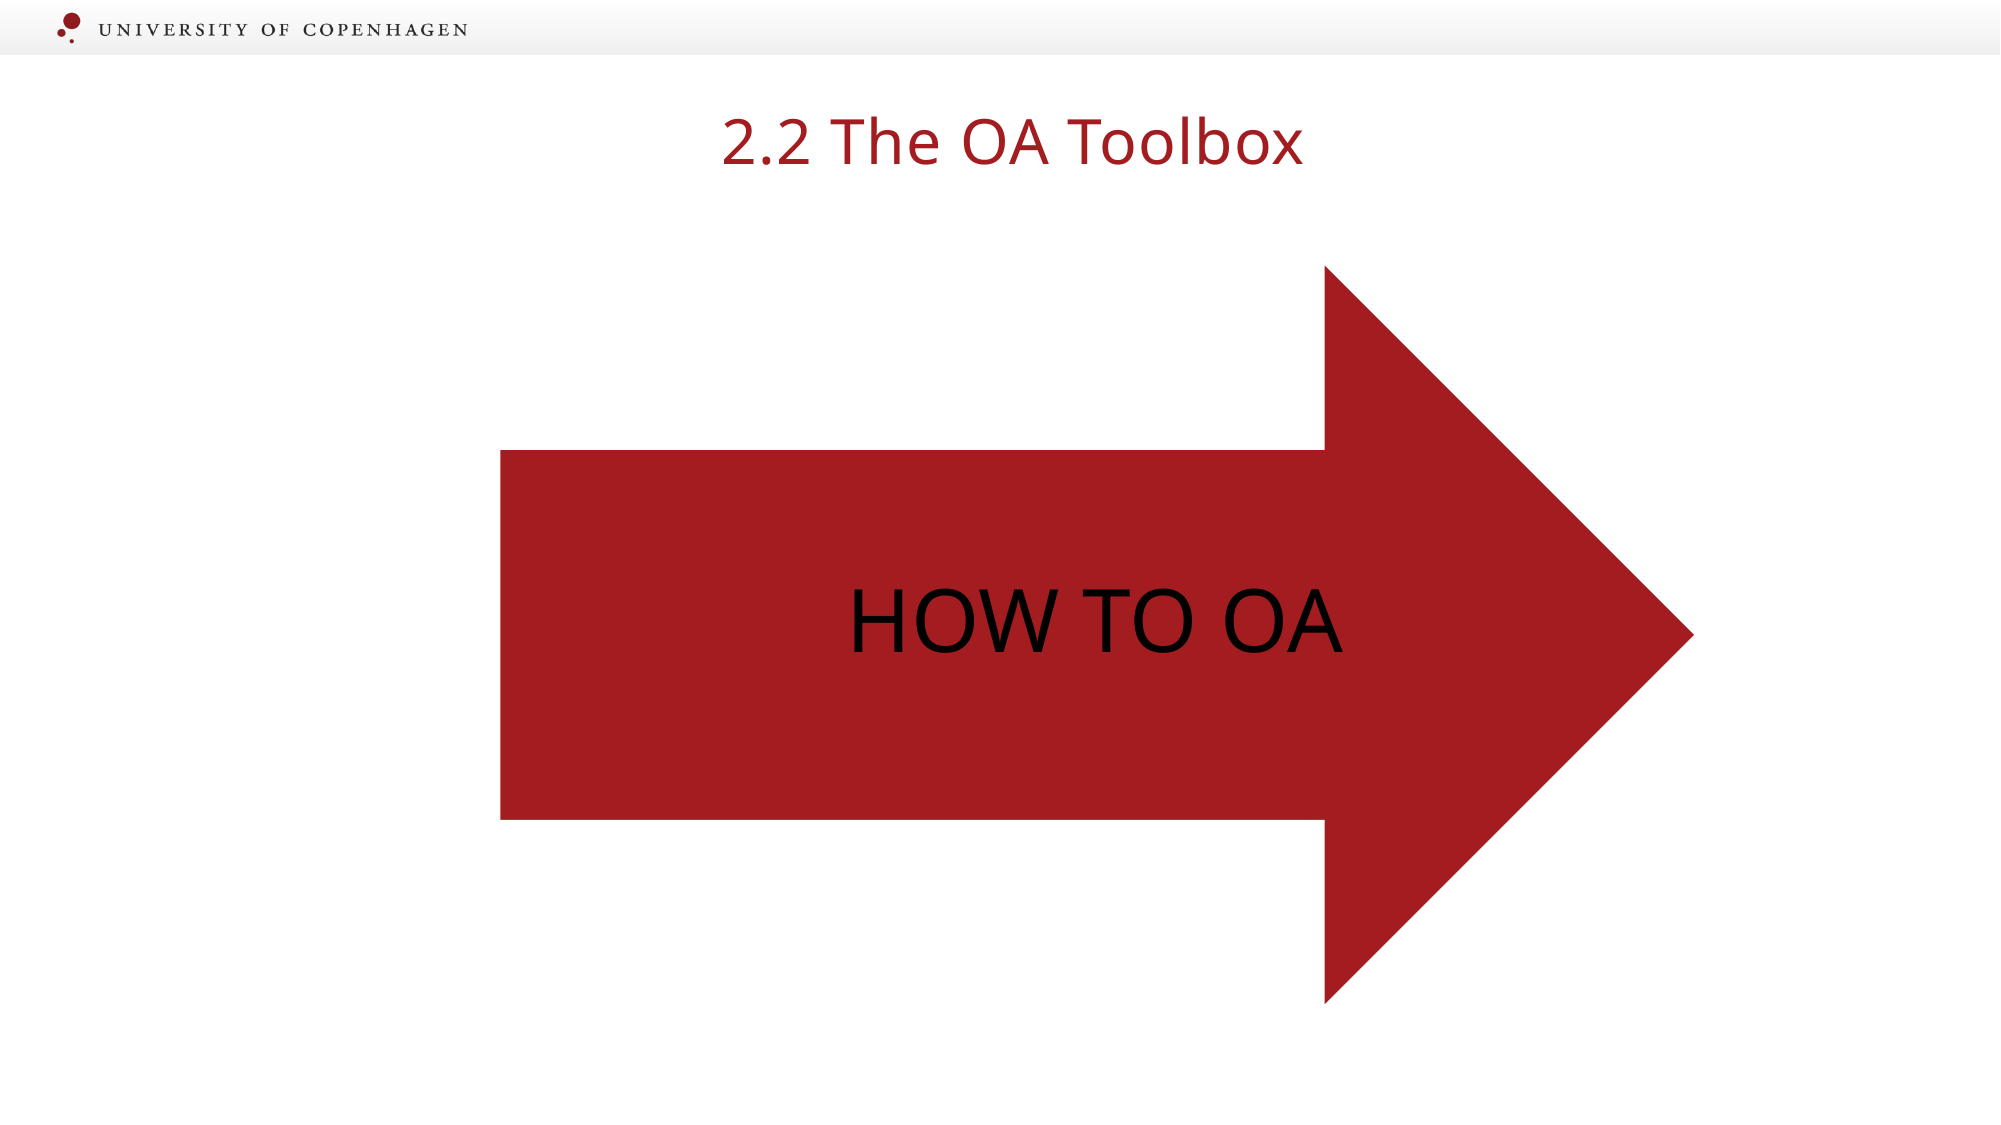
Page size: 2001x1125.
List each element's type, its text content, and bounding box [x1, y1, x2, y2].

title 2.2 The OA Toolbox [96, 101, 1949, 269]
picture [92, 15, 475, 42]
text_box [499, 254, 1696, 1007]
